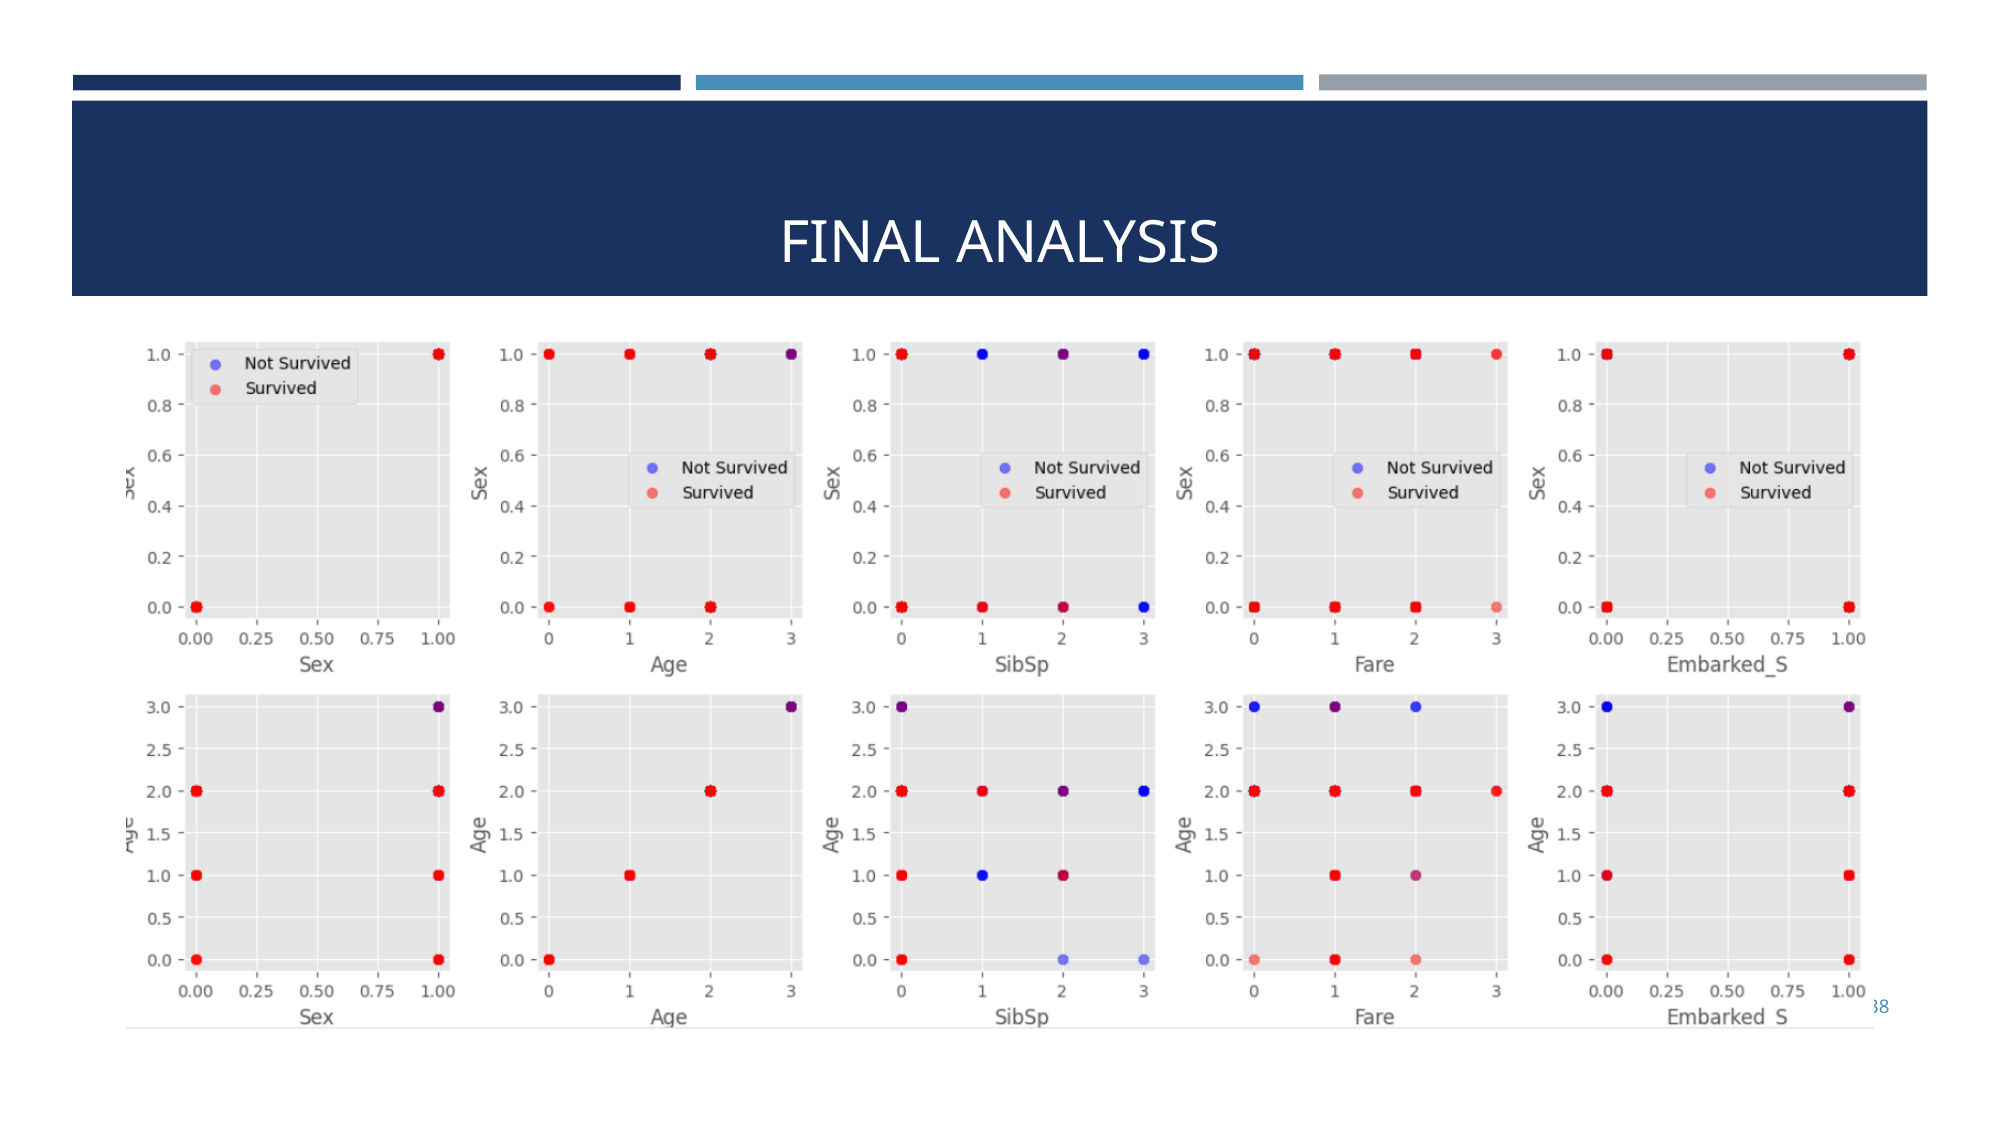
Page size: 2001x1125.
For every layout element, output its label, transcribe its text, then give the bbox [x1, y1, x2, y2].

slide_number ‹#› [1881, 977, 1905, 1037]
title FINAL ANALYSIS [95, 115, 1905, 282]
picture [126, 331, 1874, 1038]
